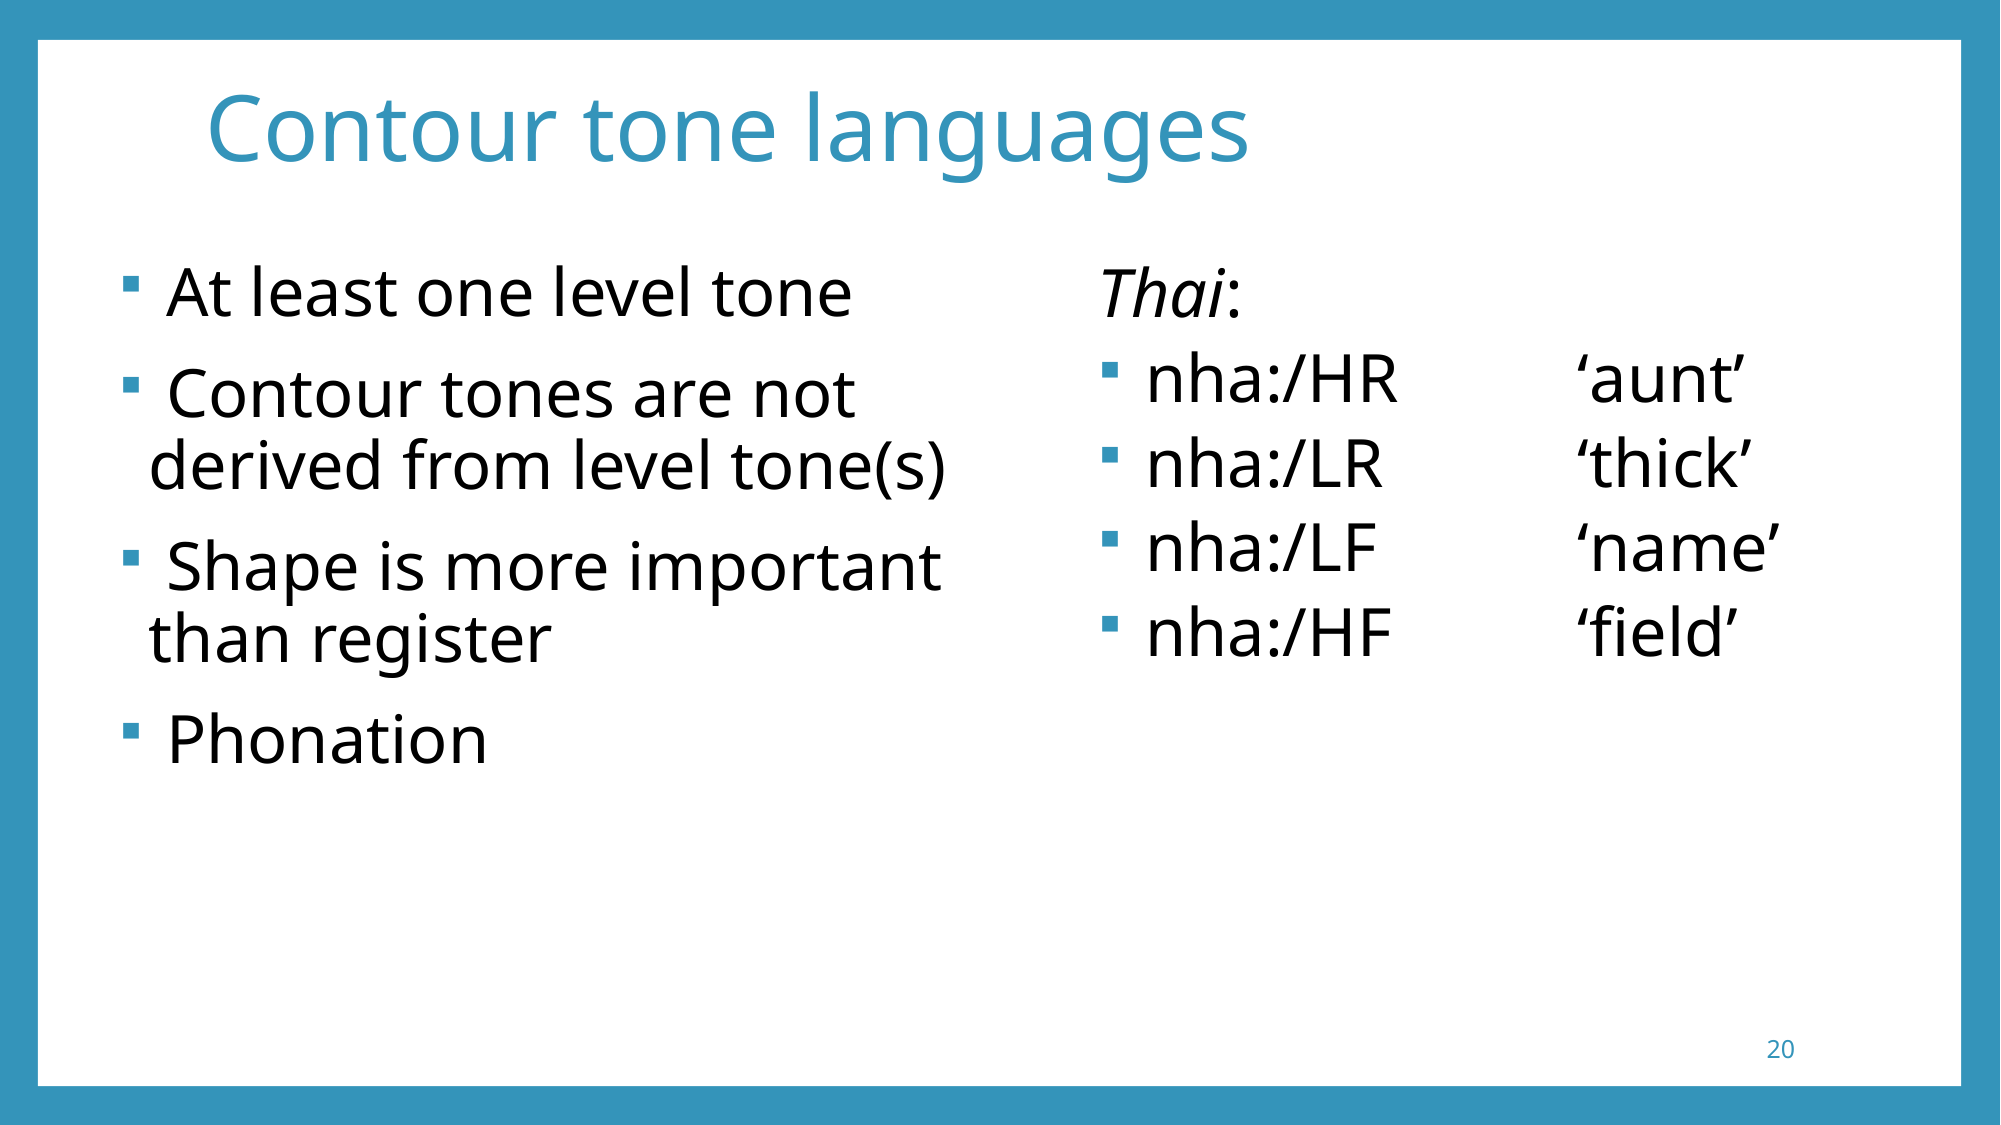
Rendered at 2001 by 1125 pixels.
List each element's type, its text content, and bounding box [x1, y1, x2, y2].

title Contour tone languages [190, 36, 1811, 227]
slide_number 20 [1530, 1020, 1811, 1081]
list At least one level tone Contour tones are not derived from level tone(s) Shape is more important than register Phonation [96, 250, 984, 1051]
text_box Thai: nha:/HR ‘aunt’ nha:/LR ‘thick’ nha:/LF ‘name’ nha:/HF ‘field’ [1075, 252, 1917, 995]
